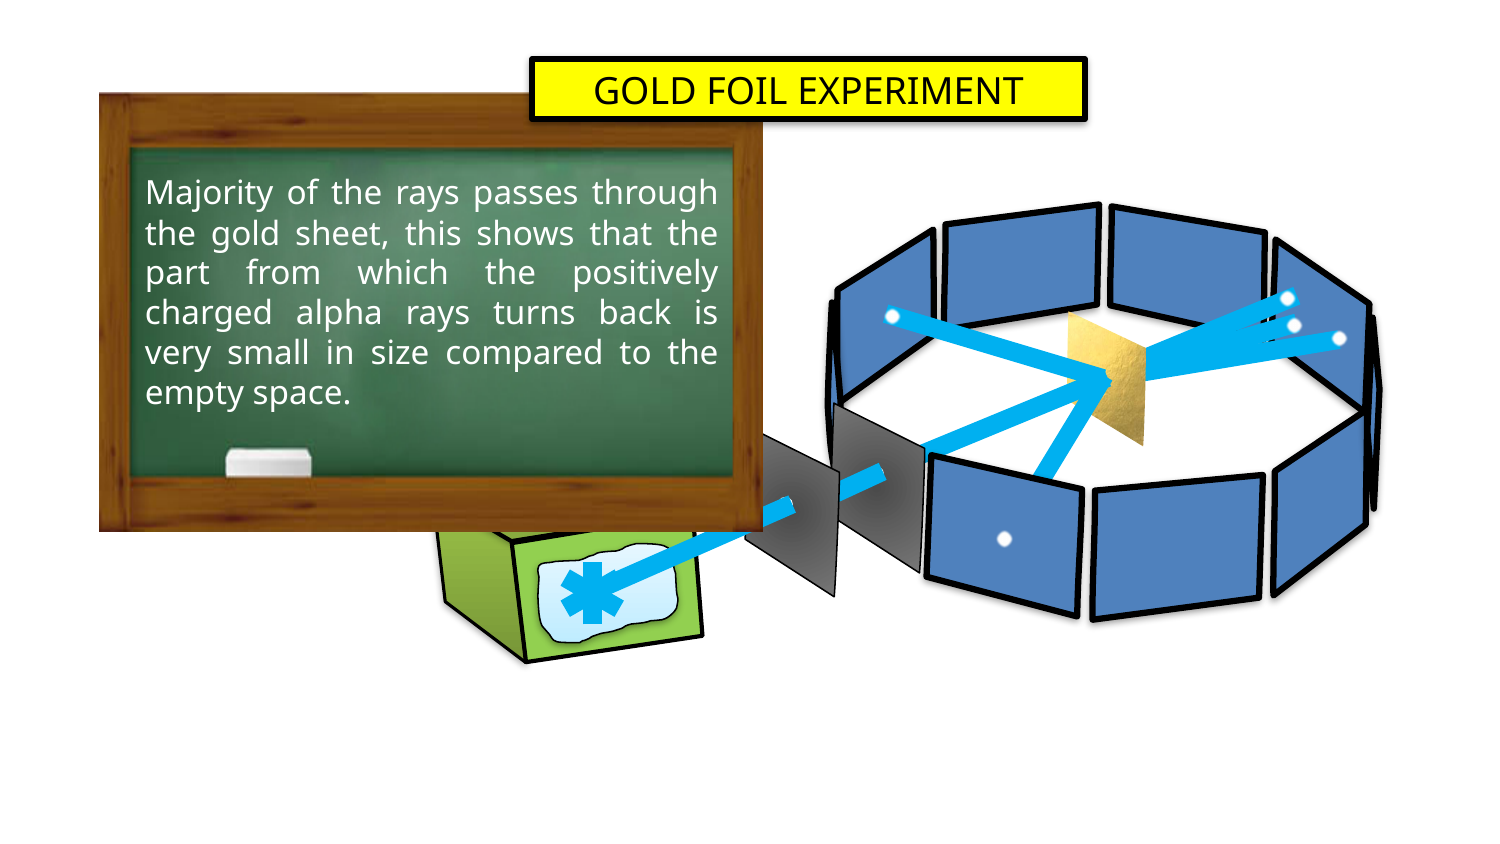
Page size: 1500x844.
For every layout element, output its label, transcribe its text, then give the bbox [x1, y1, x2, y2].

text_box [1107, 203, 1269, 294]
text_box [940, 201, 1103, 312]
text_box [797, 516, 841, 599]
text_box [789, 495, 795, 503]
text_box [432, 541, 717, 671]
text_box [1108, 322, 1298, 341]
text_box [766, 433, 838, 502]
text_box [824, 299, 844, 457]
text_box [885, 313, 1104, 379]
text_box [1108, 295, 1298, 322]
text_box [1270, 236, 1373, 411]
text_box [99, 92, 763, 532]
text_box [829, 401, 927, 575]
text_box GOLD FOIL EXPERIMENT [529, 56, 1088, 122]
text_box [1113, 339, 1340, 378]
text_box [923, 464, 1085, 620]
text_box [1364, 314, 1383, 512]
text_box [834, 226, 937, 400]
text_box [1332, 331, 1347, 344]
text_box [919, 387, 1028, 456]
text_box [1113, 386, 1148, 449]
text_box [800, 471, 883, 510]
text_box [1033, 375, 1105, 493]
text_box [1089, 471, 1267, 623]
text_box [996, 531, 1012, 547]
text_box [603, 503, 793, 588]
text_box [1270, 410, 1369, 599]
